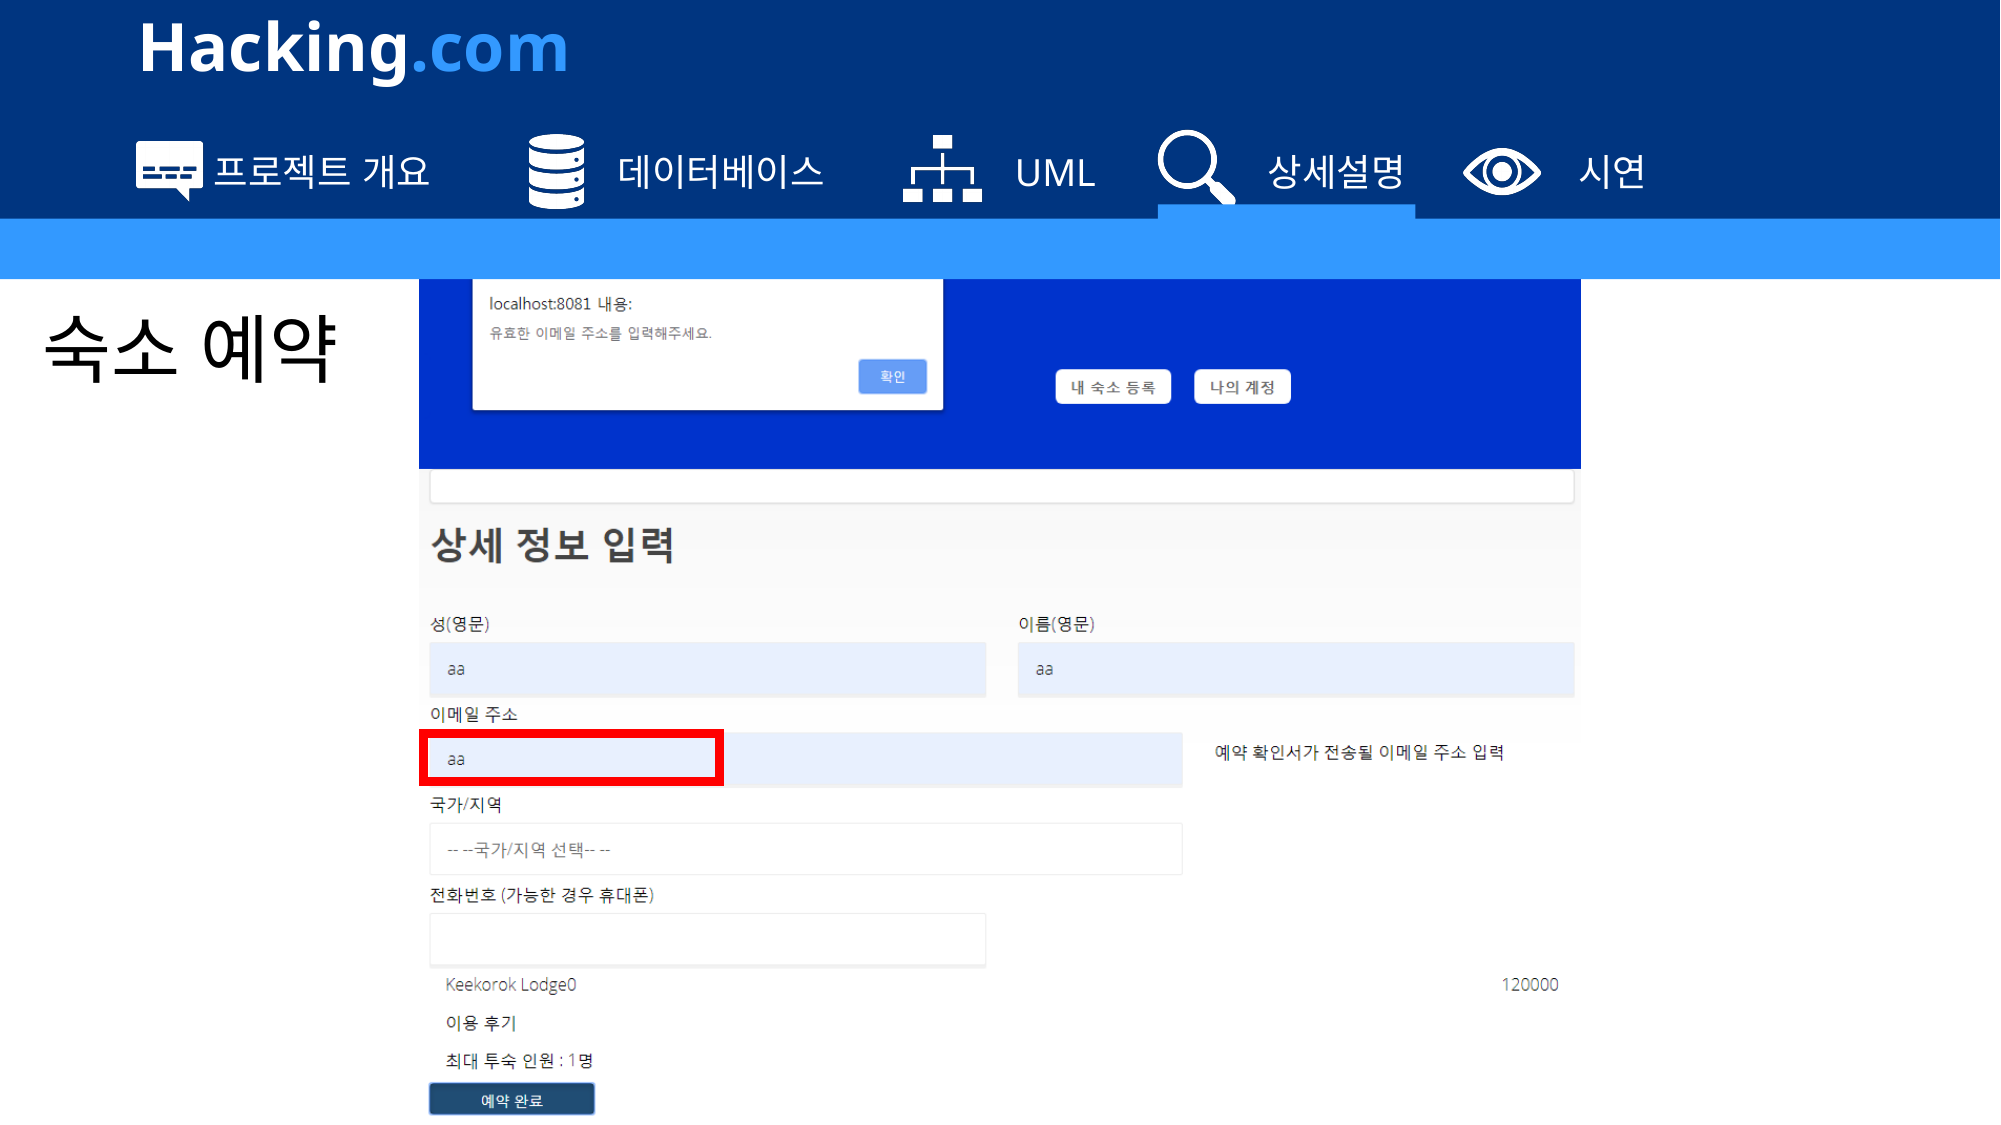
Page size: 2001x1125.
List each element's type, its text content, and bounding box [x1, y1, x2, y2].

picture [419, 279, 1581, 1125]
text_box [0, 219, 2000, 280]
picture [0, 0, 2000, 219]
text_box 숙소 예약 [27, 295, 385, 401]
